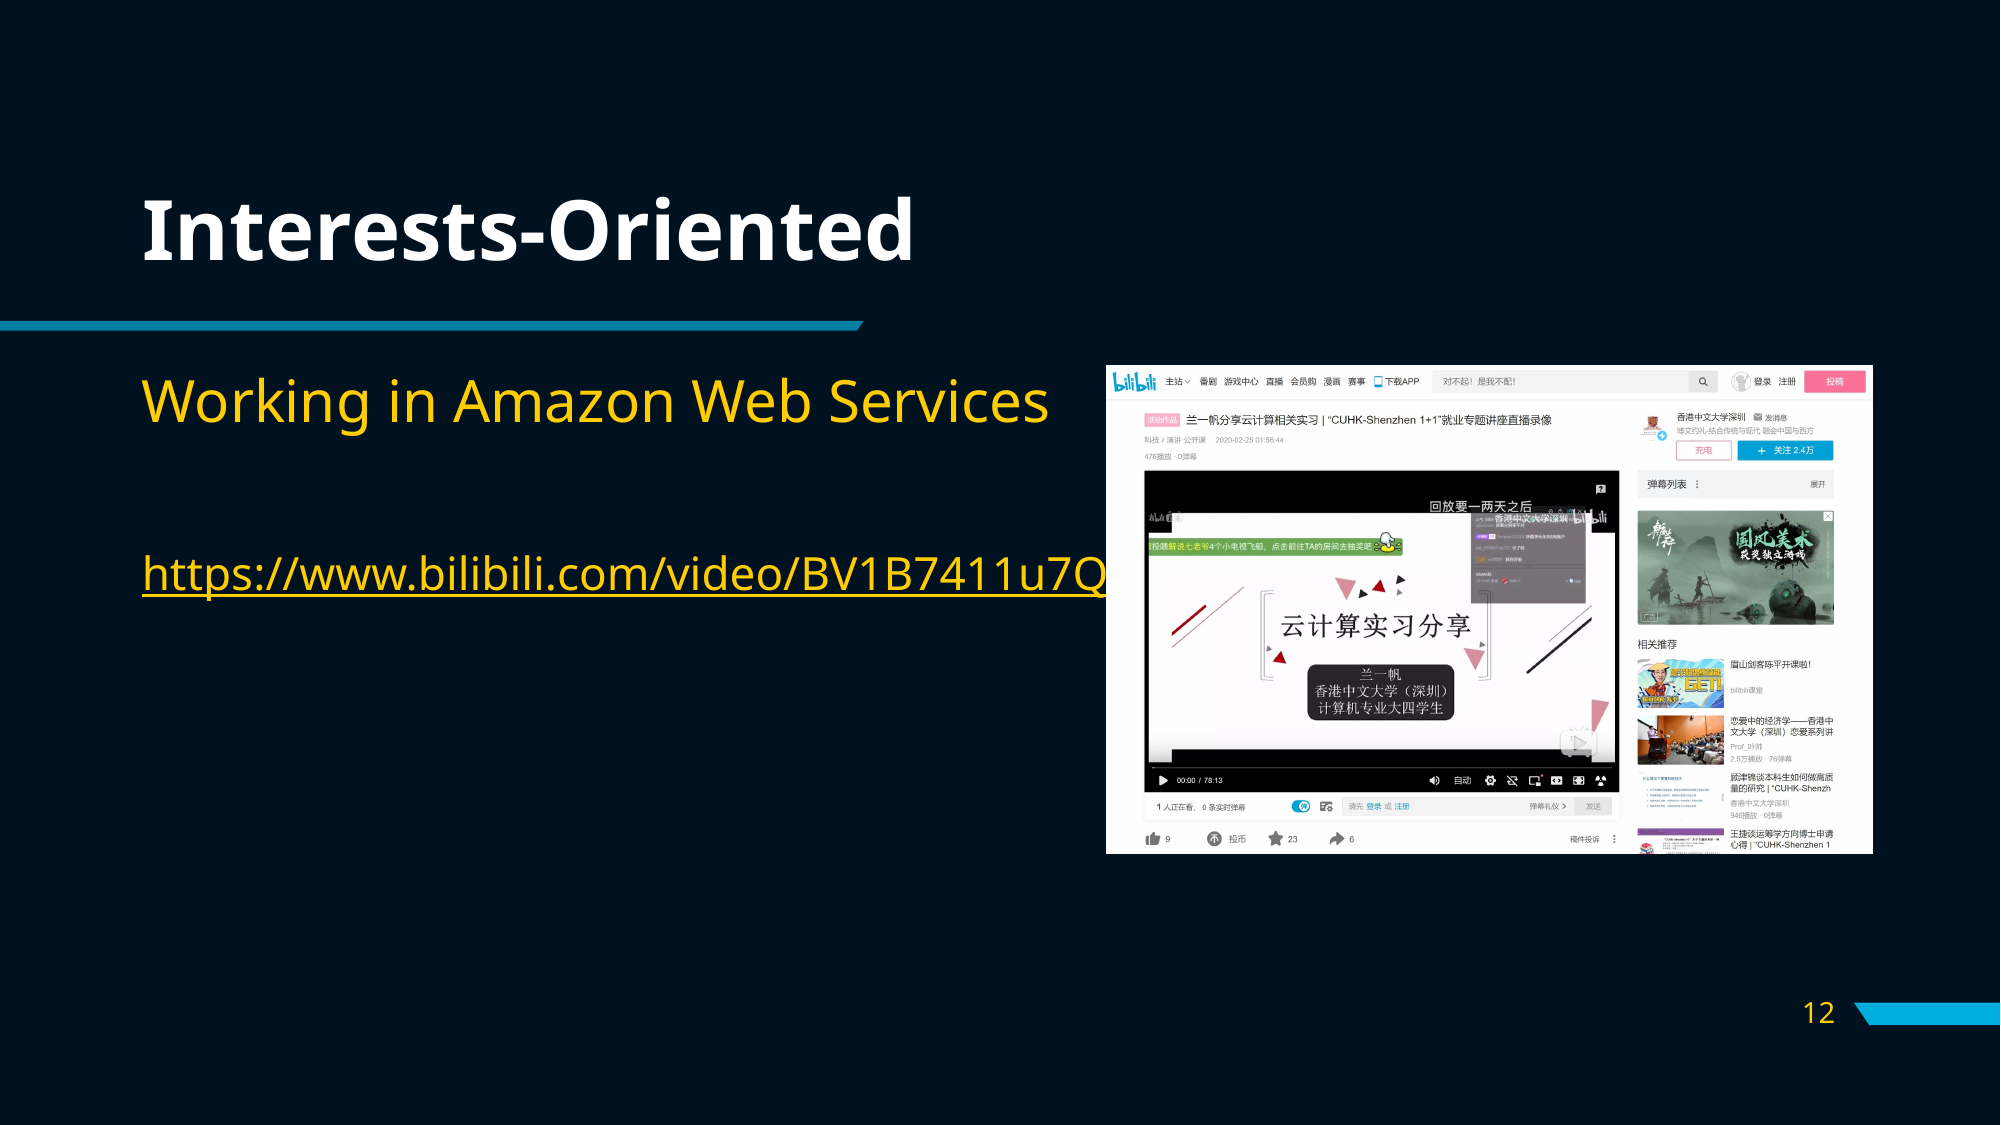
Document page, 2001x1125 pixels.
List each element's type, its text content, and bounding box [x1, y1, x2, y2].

slide_number 12 [1760, 984, 1851, 1045]
title Interests-Oriented [127, 169, 957, 298]
picture [1106, 364, 1873, 854]
list Working in Amazon Web Services https://www.bilibili.com/video/BV1B7411u7QT [126, 365, 1106, 801]
